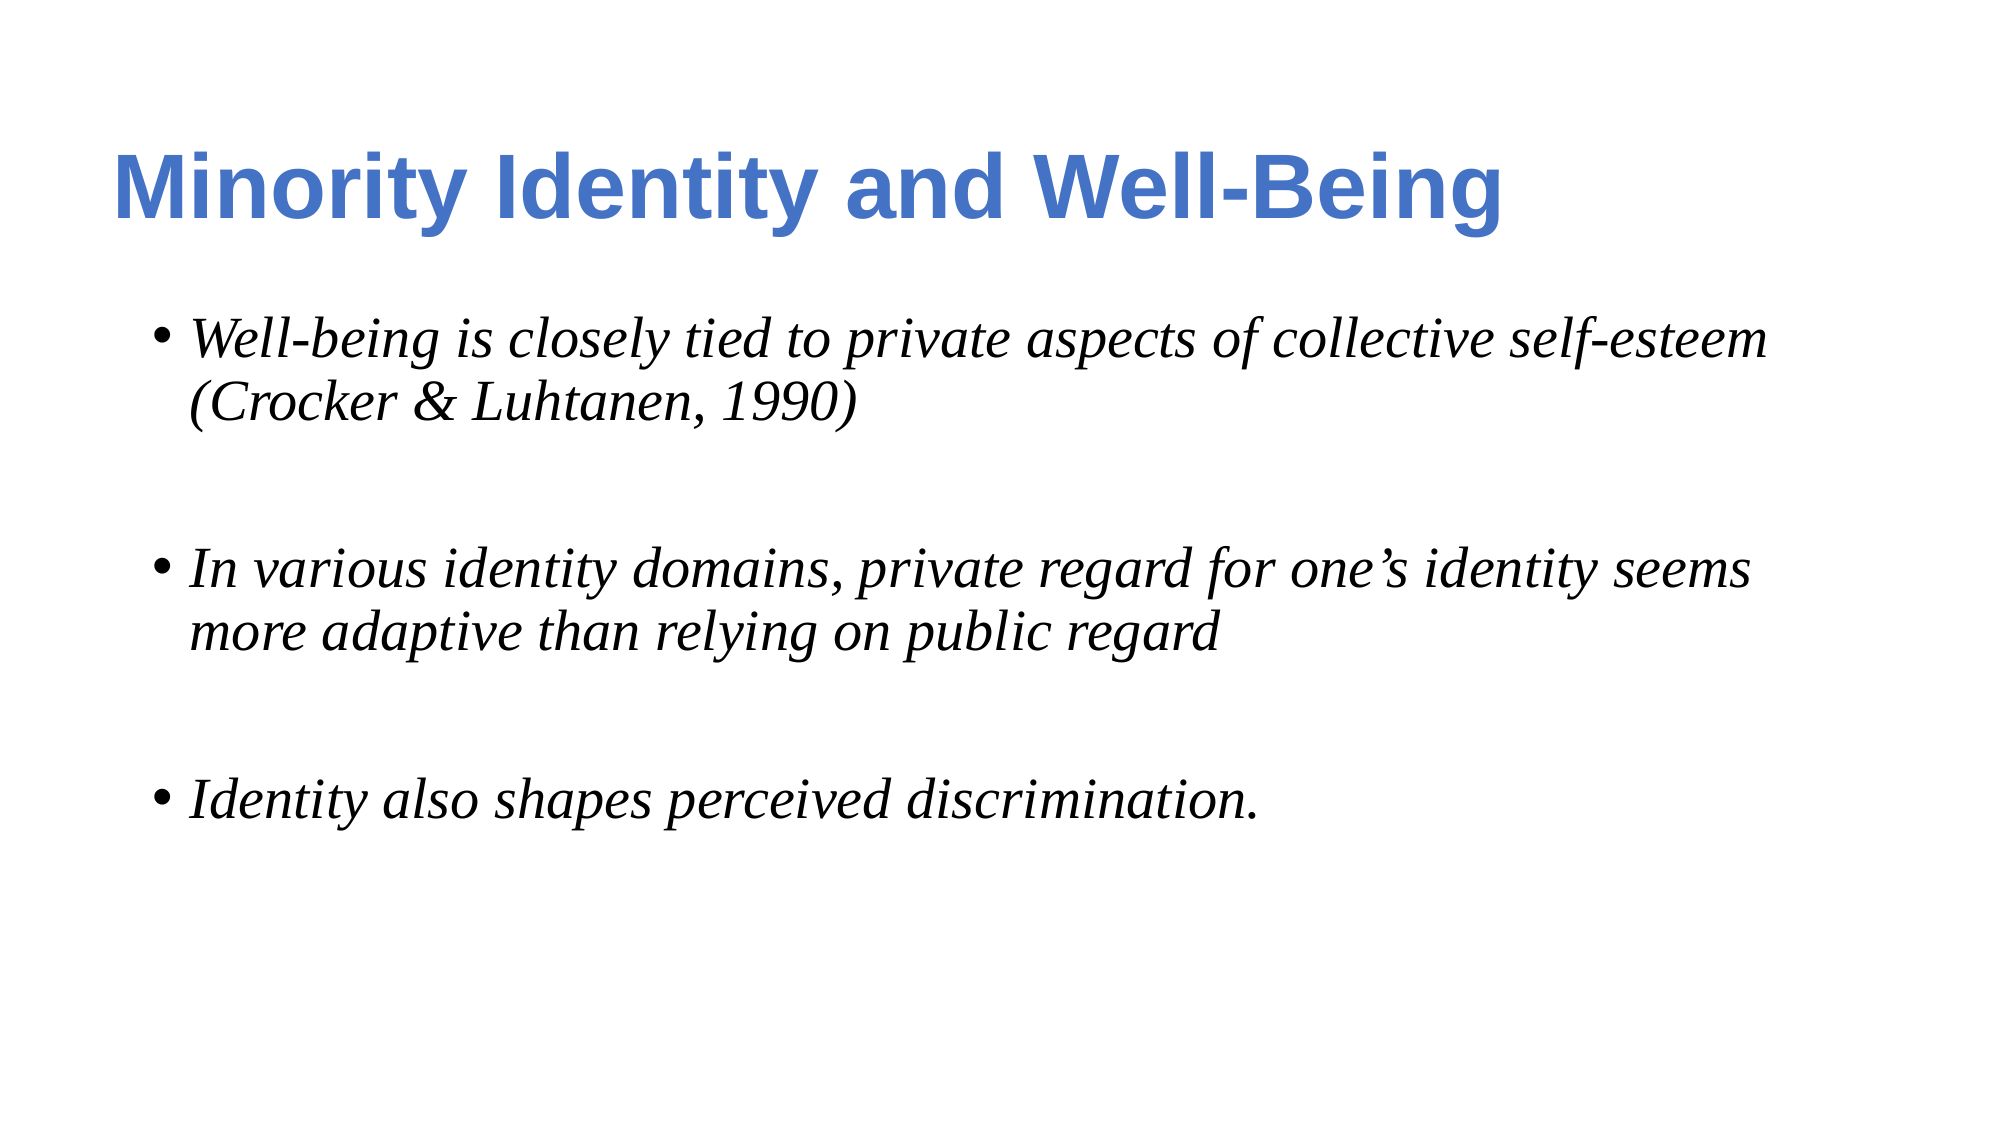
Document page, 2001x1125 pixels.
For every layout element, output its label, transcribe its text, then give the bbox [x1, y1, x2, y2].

list Well-being is closely tied to private aspects of collective self-esteem (Crocker & Luhtanen, 1990) In various identity domains, private regard for one’s identity seems more adaptive than relying on public regard Identity also shapes perceived discrimination. [137, 299, 1863, 1014]
title Minority Identity and Well-Being [97, 55, 1903, 322]
